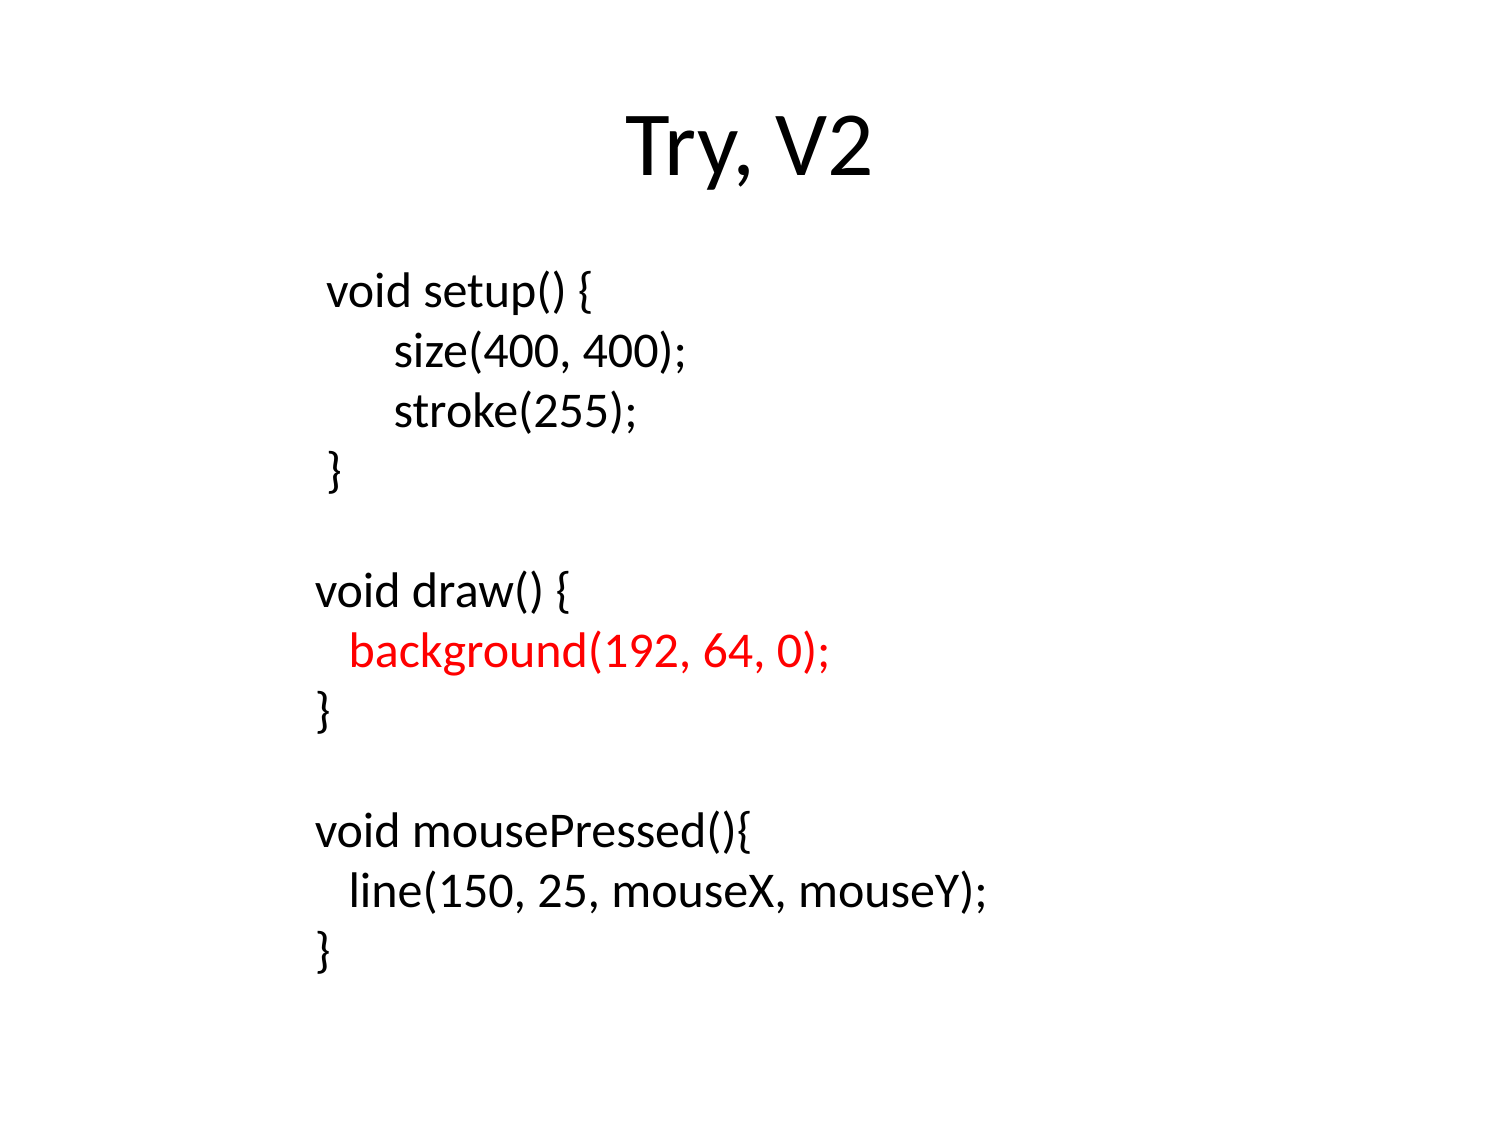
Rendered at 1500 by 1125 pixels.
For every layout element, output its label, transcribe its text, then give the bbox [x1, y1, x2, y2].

text_box void setup() { size(400, 400); stroke(255); } void draw() { background(192, 64, 0); } void mousePressed(){ line(150, 25, mouseX, mouseY); } [300, 249, 1238, 985]
title Try, V2 [75, 45, 1425, 233]
